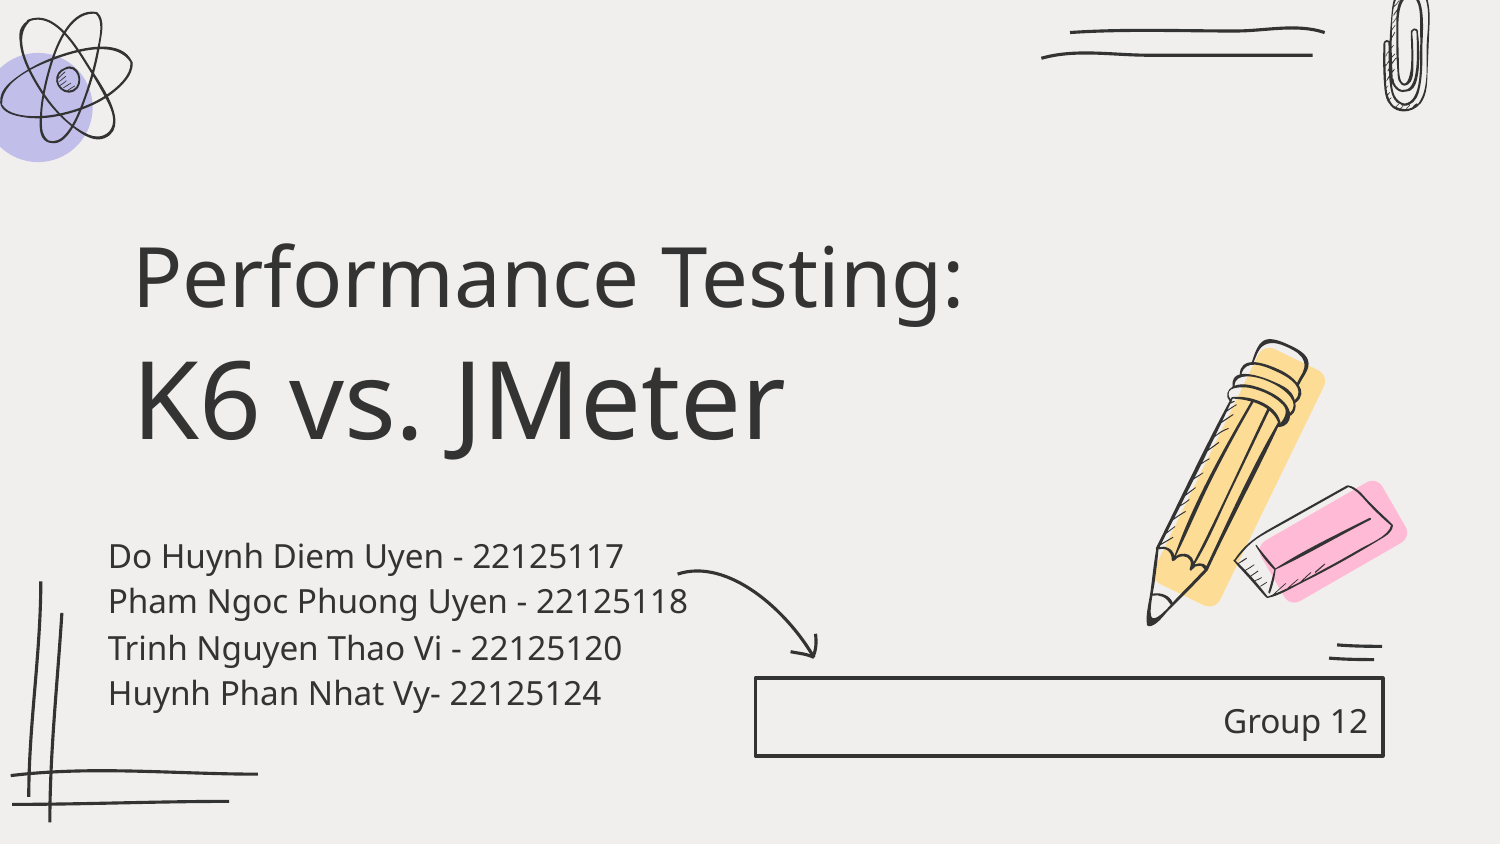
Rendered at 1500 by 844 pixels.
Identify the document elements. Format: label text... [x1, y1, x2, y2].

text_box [688, 558, 812, 671]
subtitle Group 12 [754, 676, 1385, 758]
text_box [1328, 644, 1383, 660]
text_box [1116, 326, 1330, 646]
subtitle Do Huynh Diem Uyen - 22125117 Pham Ngoc Phuong Uyen - 22125118 Trinh Nguyen Thao Vi - 22125120 Huynh Phan Nhat Vy- 22125124 [91, 512, 718, 725]
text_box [1232, 476, 1412, 607]
title Performance Testing: K6 vs. JMeter [116, 122, 1494, 558]
